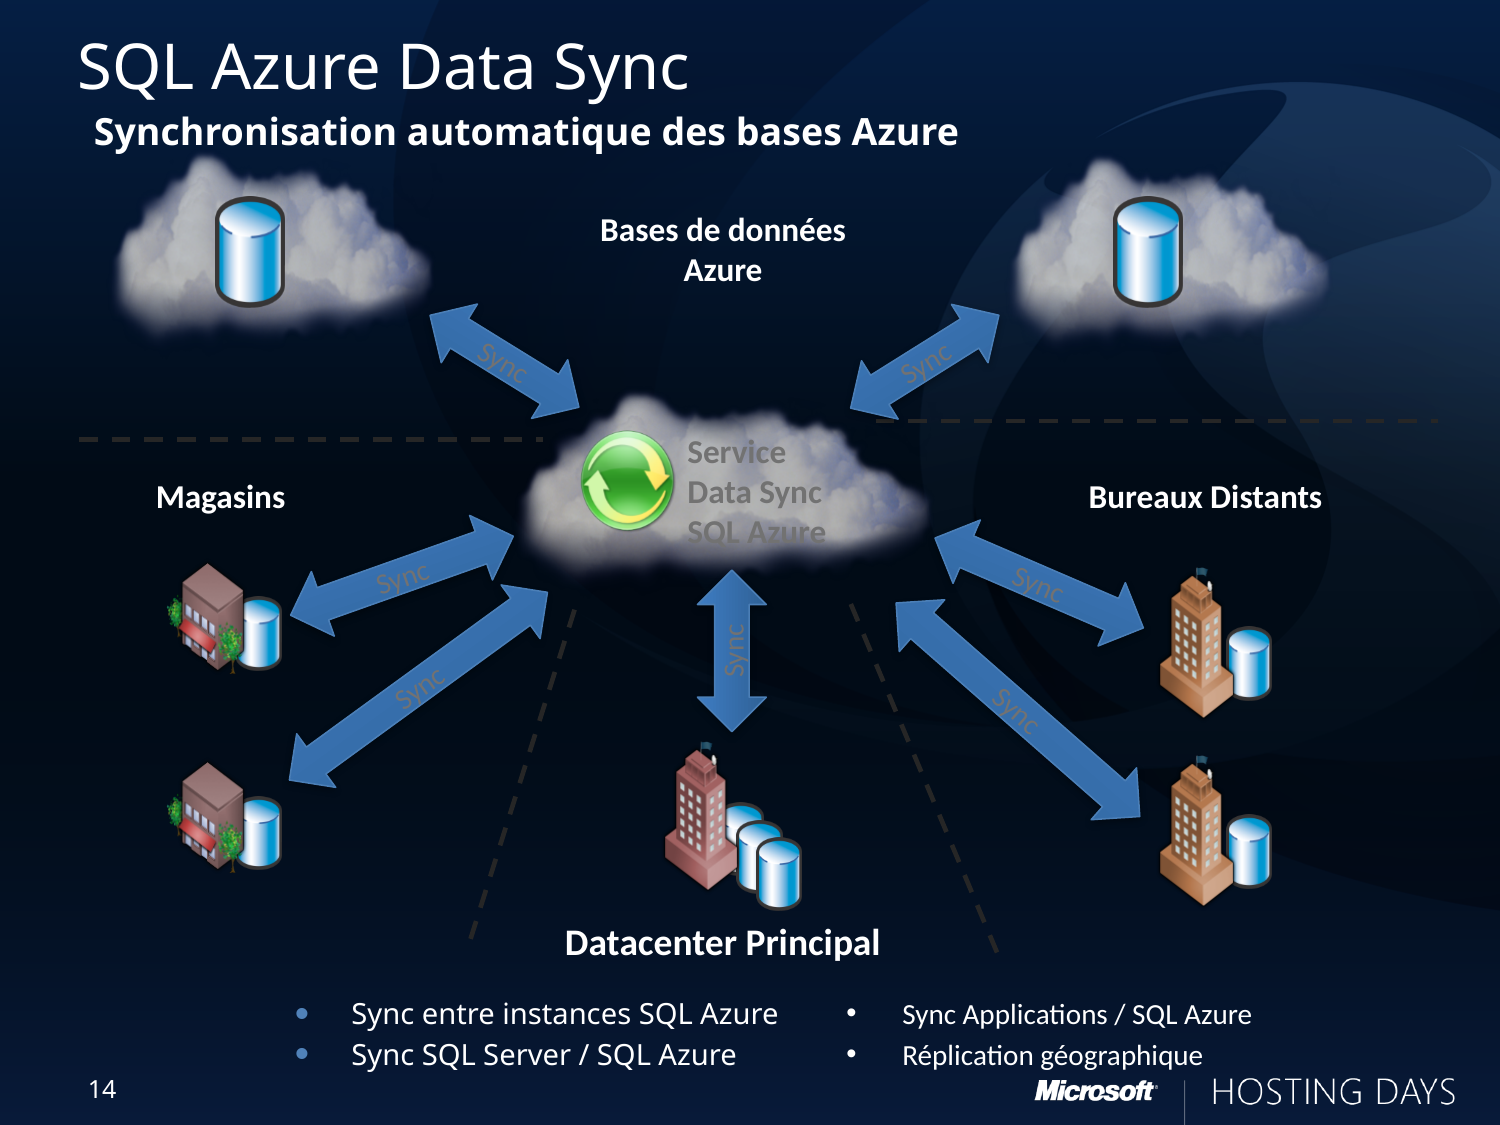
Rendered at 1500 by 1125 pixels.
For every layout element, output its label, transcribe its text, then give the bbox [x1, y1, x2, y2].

text_box Bureaux Distants [976, 468, 1436, 523]
list Sync entre instances SQL Azure Sync SQL Server / SQL Azure [280, 987, 836, 1103]
text_box Synchronisation automatique des bases Azure [79, 100, 1354, 166]
text_box Sync [288, 630, 465, 789]
text_box Sync [953, 519, 1145, 647]
title SQL Azure Data Sync [62, 19, 1438, 110]
text_box Sync [289, 514, 497, 637]
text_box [470, 603, 577, 940]
text_box Sync [450, 303, 575, 385]
text_box Bases de données Azure [524, 201, 922, 296]
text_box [661, 741, 803, 912]
text_box Sync [696, 618, 768, 733]
text_box Sync Applications / SQL Azure Réplication géographique [831, 987, 1376, 1099]
picture [0, 0, 1500, 1125]
text_box Magasins [61, 468, 380, 523]
text_box Datacenter Principal [406, 910, 1040, 971]
text_box Sync [855, 303, 993, 385]
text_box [850, 603, 999, 957]
text_box Sync [1004, 673, 1141, 821]
